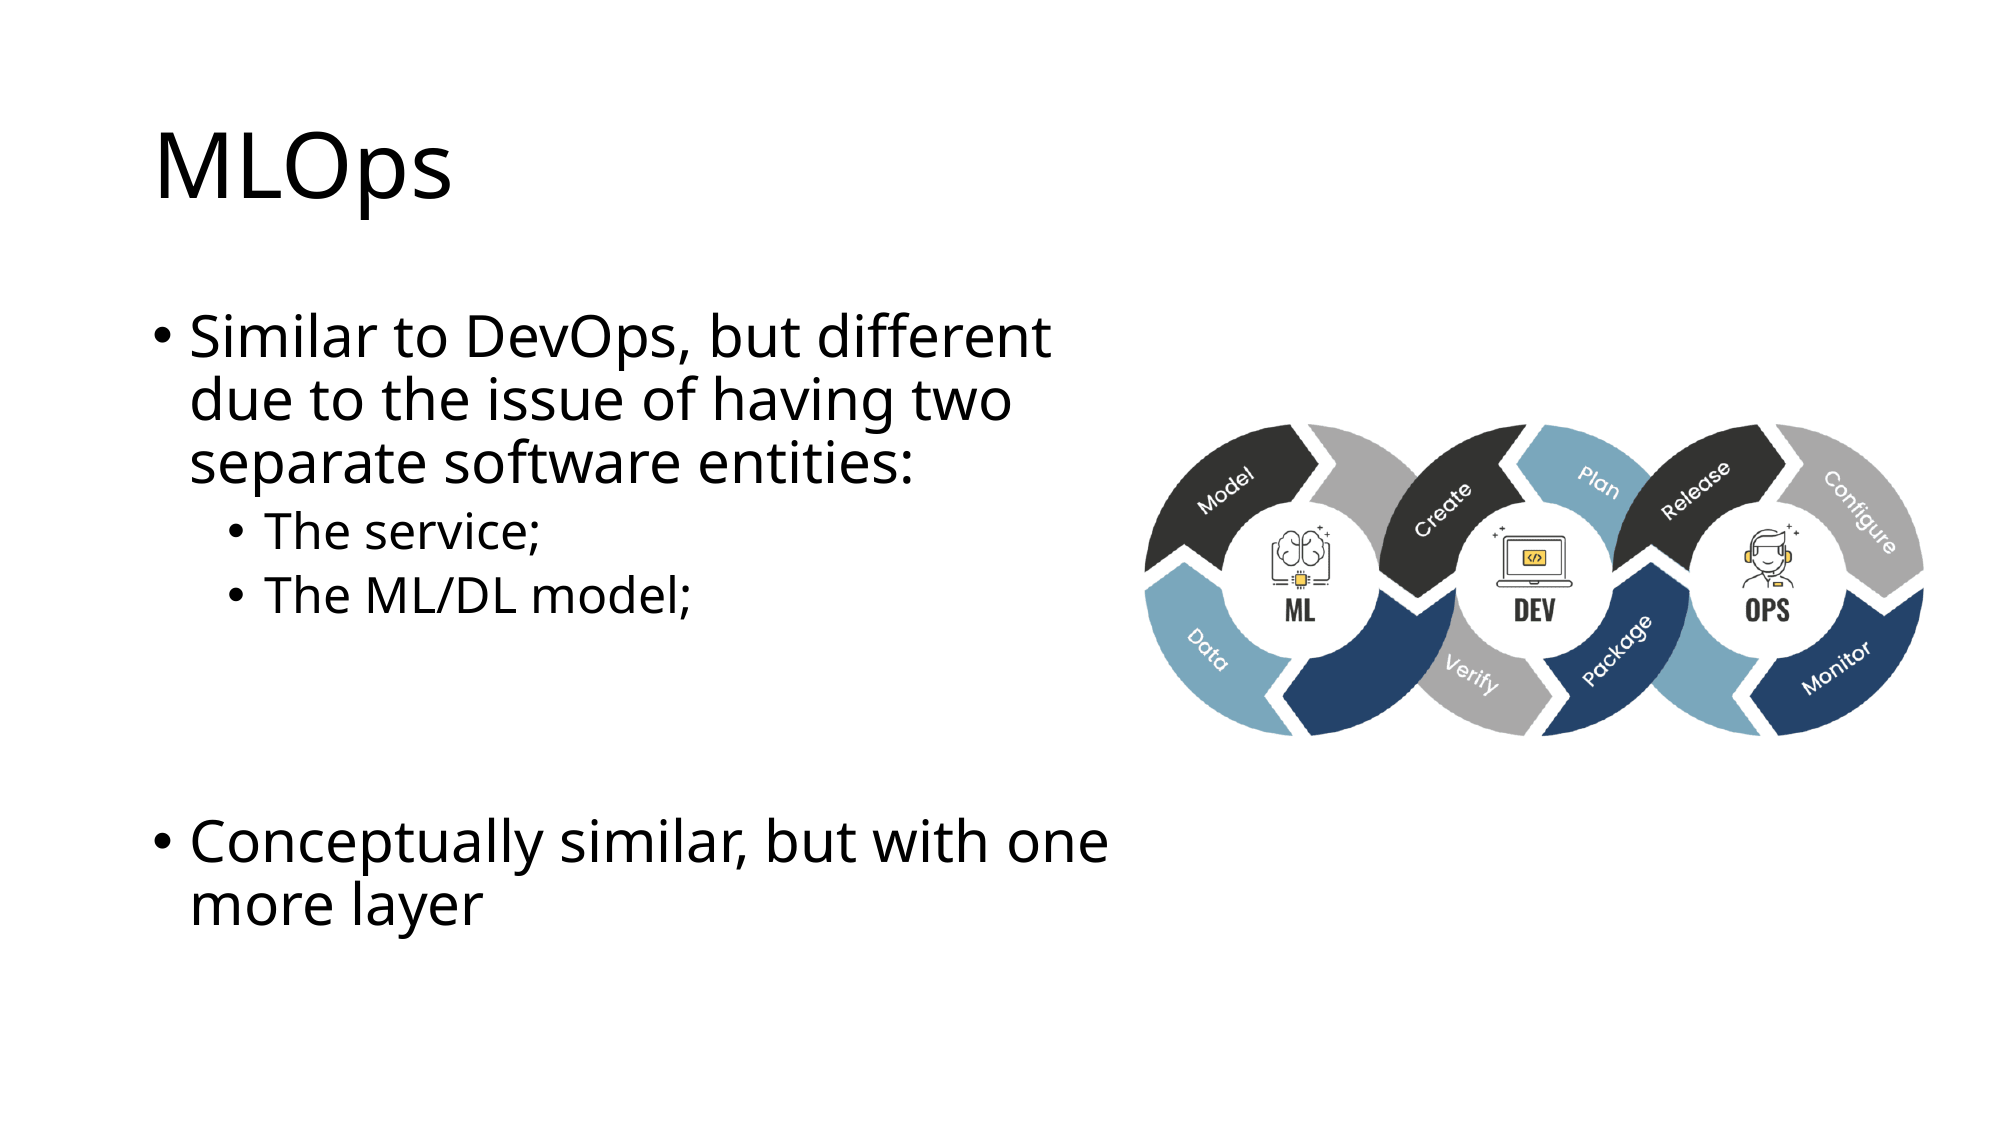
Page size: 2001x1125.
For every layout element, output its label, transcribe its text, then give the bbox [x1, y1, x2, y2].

list Similar to DevOps, but different due to the issue of having two separate software entities: The service; The ML/DL model; Conceptually similar, but with one more layer [137, 299, 1176, 1014]
title MLOps [137, 59, 1863, 278]
picture [1113, 423, 1931, 765]
